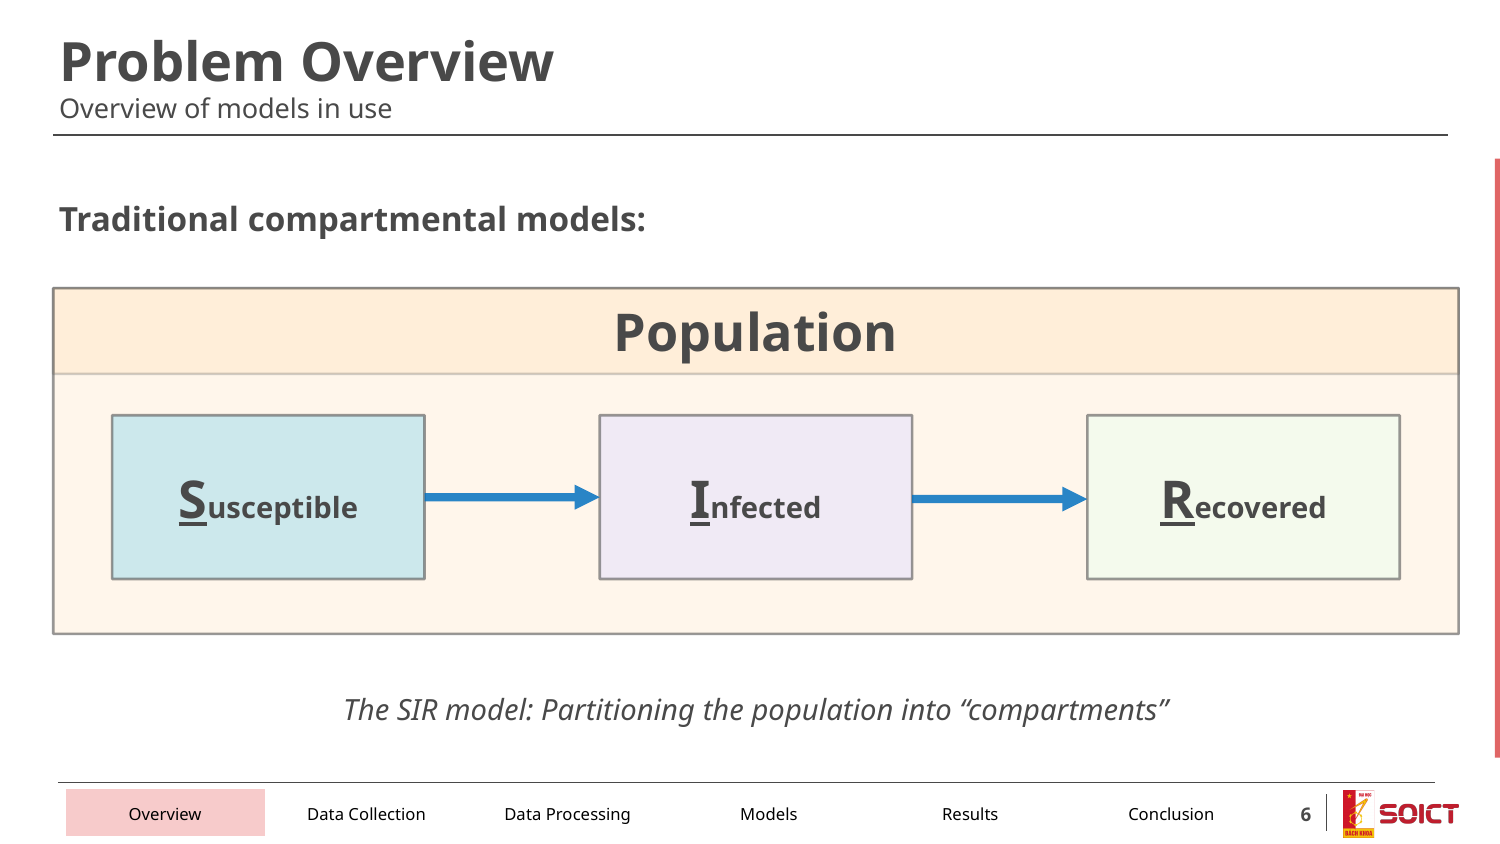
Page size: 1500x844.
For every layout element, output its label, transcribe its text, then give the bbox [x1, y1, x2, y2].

picture [1342, 790, 1459, 838]
table_header Data Collection [267, 791, 466, 836]
text_box 6 [1272, 791, 1327, 844]
table_header Results [871, 791, 1070, 836]
table_header Conclusion [1072, 791, 1271, 836]
text_box Population [51, 286, 1461, 376]
text_box Problem Overview Overview of models in use [44, 2, 1439, 136]
table_header Models [670, 791, 868, 836]
text_box Susceptible [110, 413, 427, 581]
table_header Data Processing [468, 791, 667, 836]
text_box Traditional compartmental models: [44, 190, 887, 246]
text_box [51, 376, 1461, 636]
text_box Recovered [1085, 413, 1402, 581]
text_box Infected [598, 413, 914, 581]
table_header Overview [66, 791, 265, 836]
text_box The SIR model: Partitioning the population into “compartments” [53, 684, 1459, 734]
